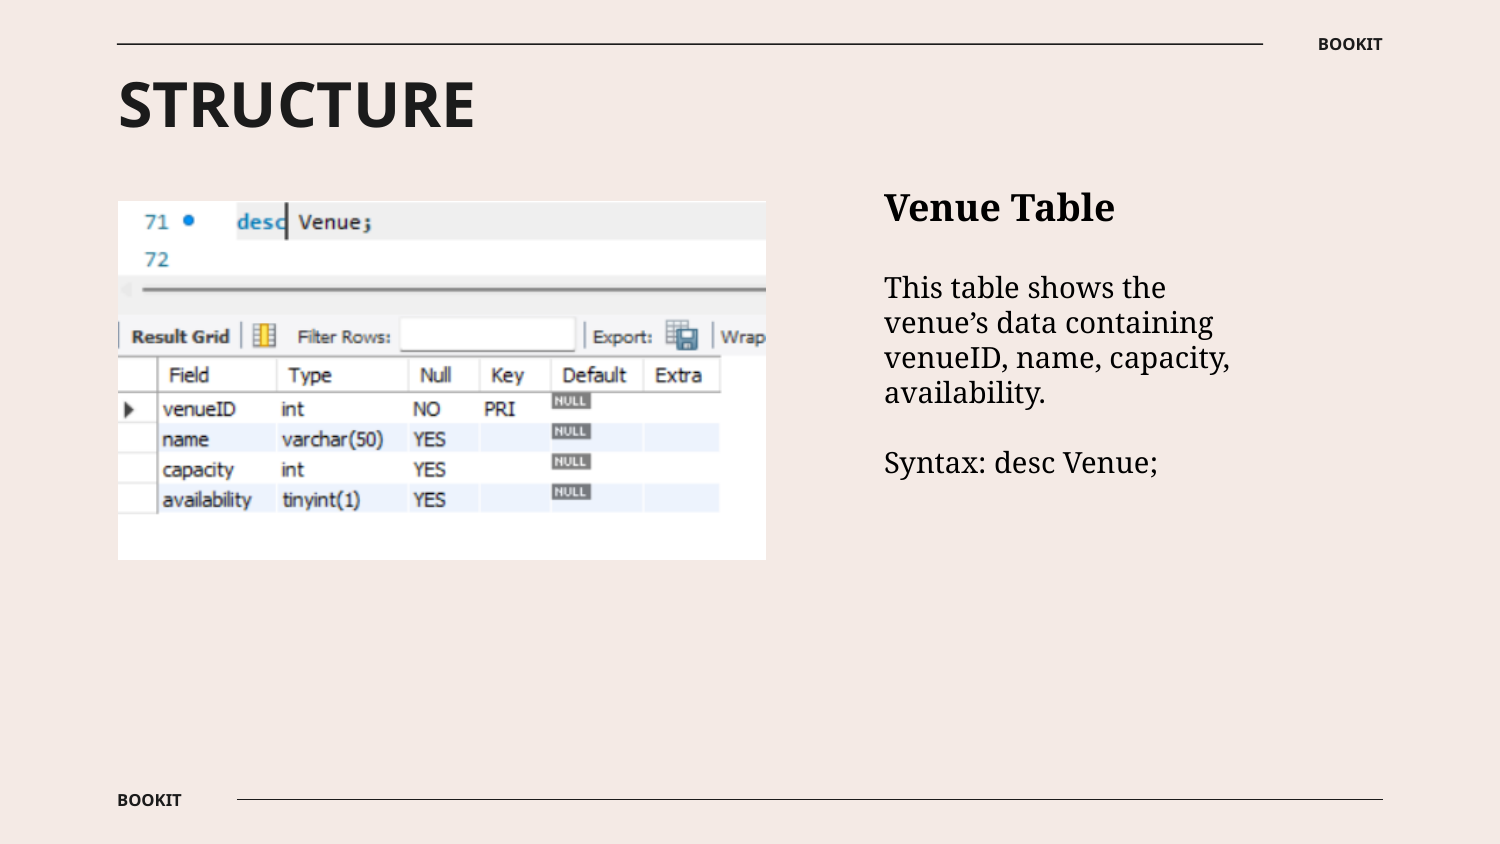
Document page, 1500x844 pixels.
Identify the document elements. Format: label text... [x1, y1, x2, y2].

title STRUCTURE [118, 64, 1382, 140]
title BOOKIT [116, 787, 237, 812]
text_box Venue Table [869, 176, 1274, 251]
title BOOKIT [1263, 32, 1383, 56]
picture [117, 201, 766, 561]
text_box This table shows the venue’s data containing venueID, name, capacity, availability. Syntax: desc Venue; [869, 261, 1274, 489]
